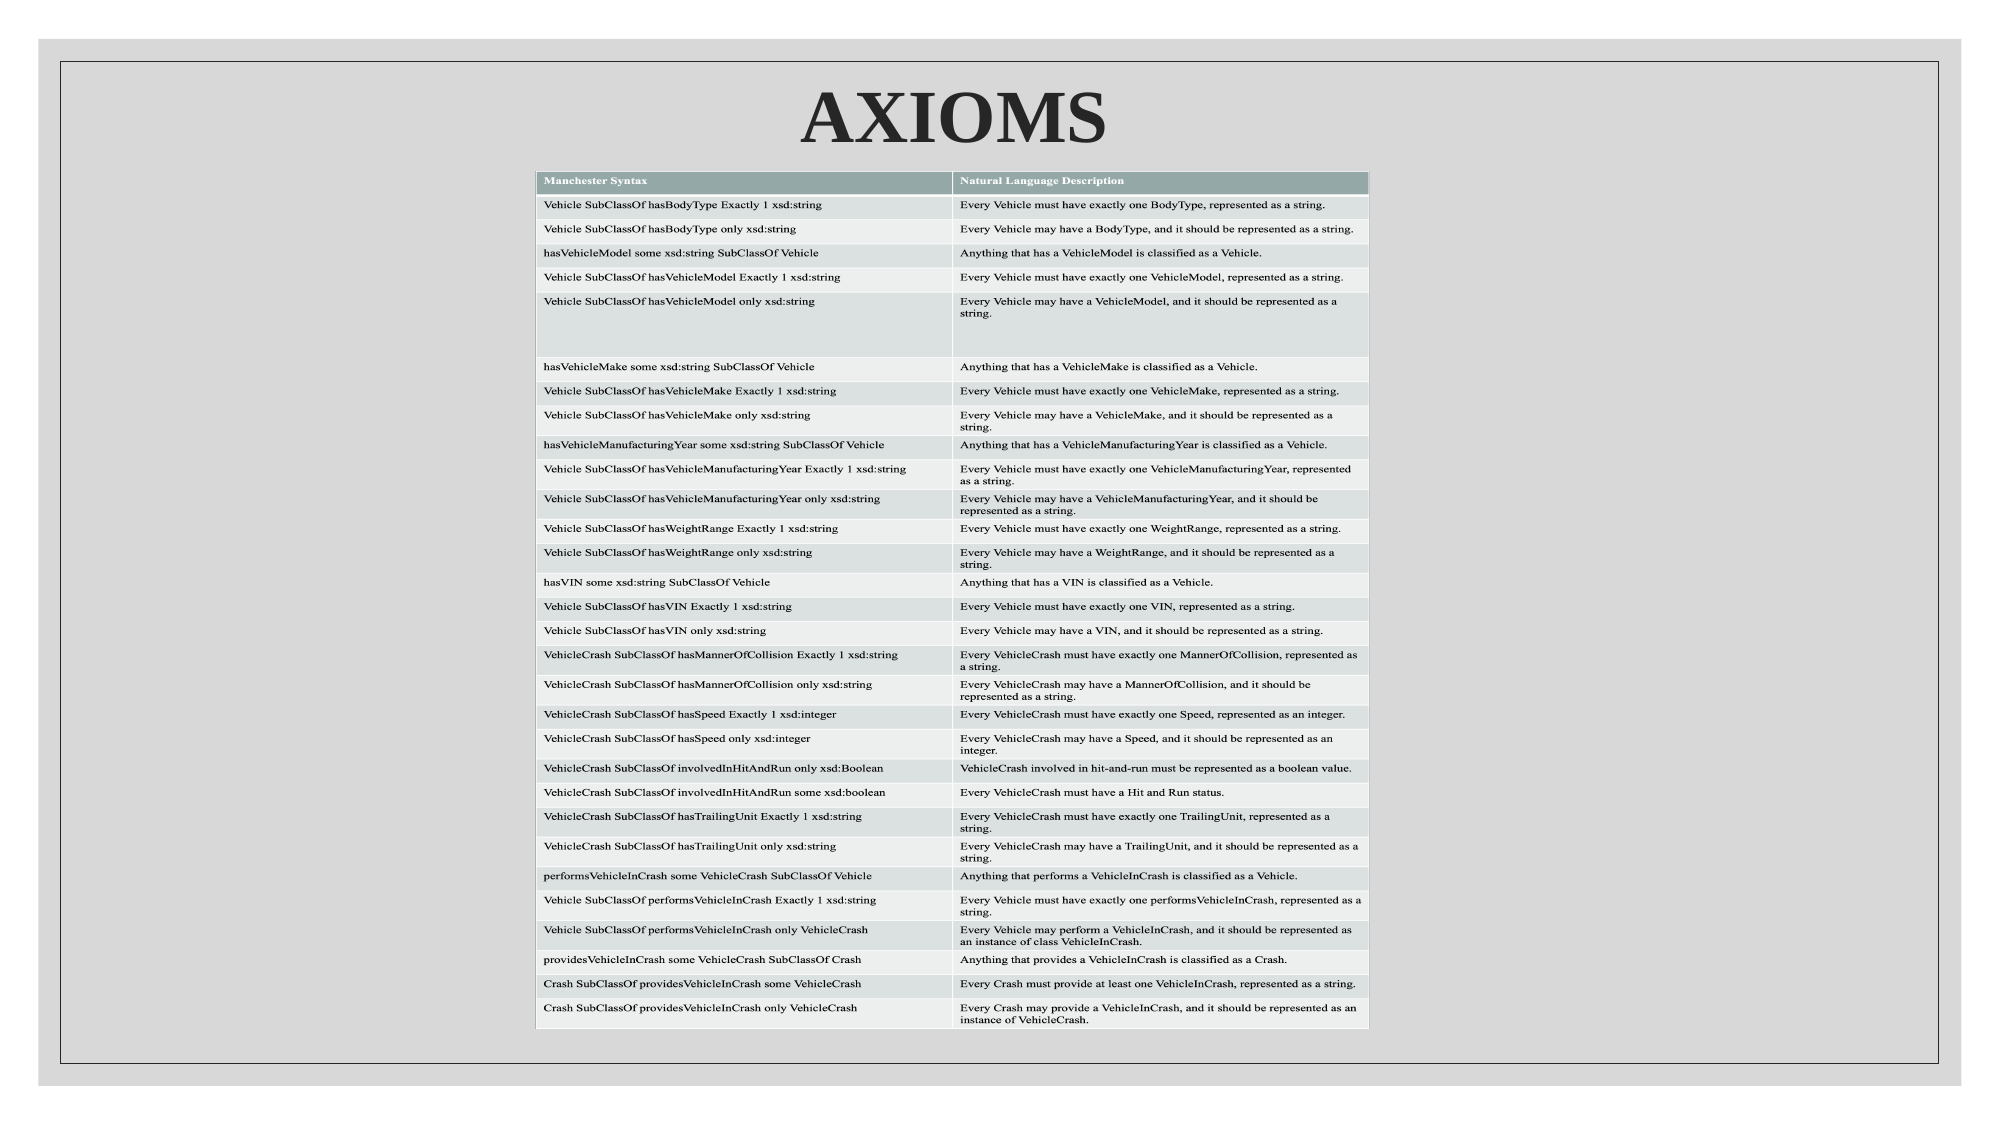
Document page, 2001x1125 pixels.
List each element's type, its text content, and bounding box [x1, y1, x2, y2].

title AXIOMS [129, 22, 1780, 215]
picture [535, 170, 1373, 1033]
